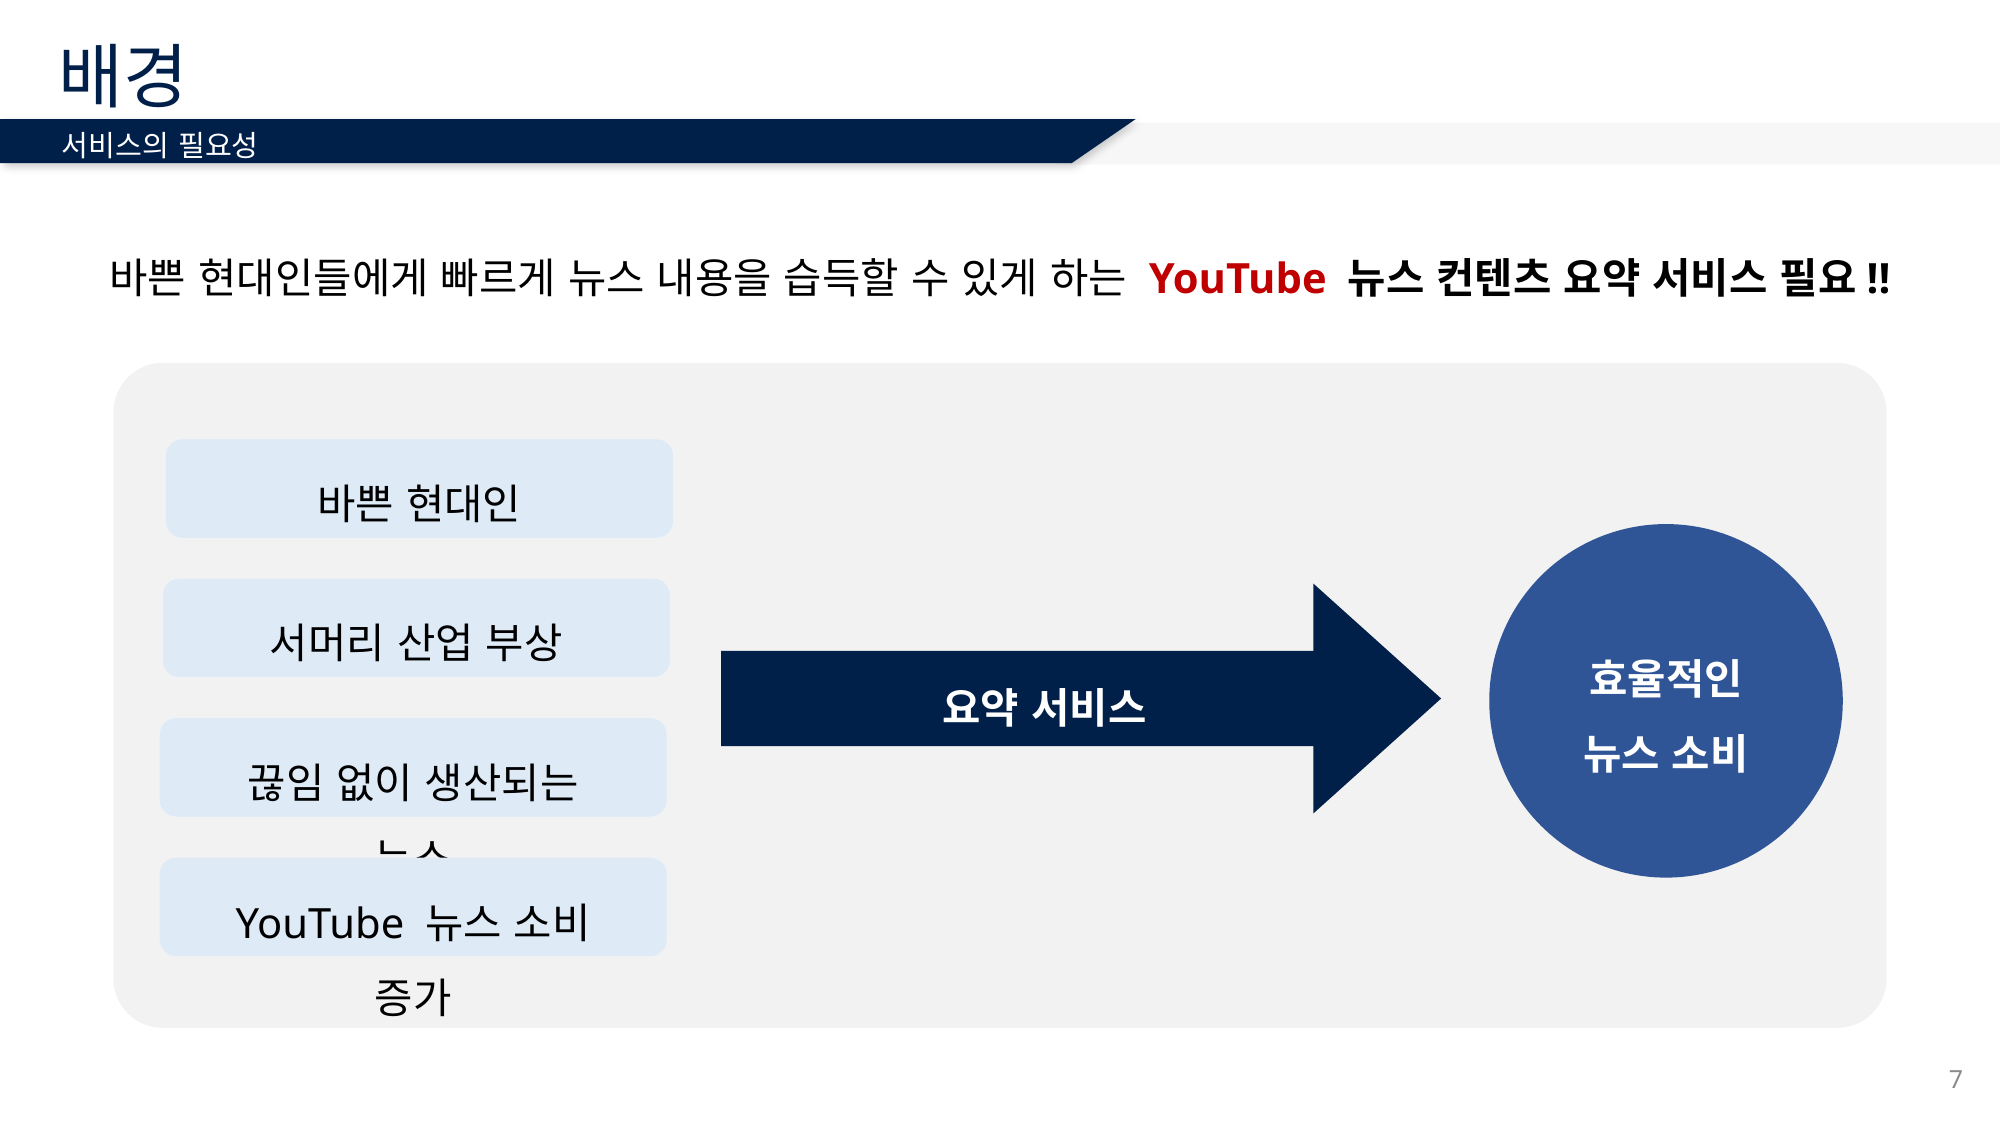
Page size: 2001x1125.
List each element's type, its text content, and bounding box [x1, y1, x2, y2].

text_box 서비스의 필요성 [47, 119, 540, 170]
slide_number 7 [1884, 1050, 1978, 1111]
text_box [113, 362, 1887, 1028]
title 배경 [44, 34, 1053, 126]
text_box 바쁜 현대인들에게 빠르게 뉴스 내용을 습득할 수 있게 하는 YouTube 뉴스 컨텐츠 요약 서비스 필요!! [81, 219, 1919, 310]
